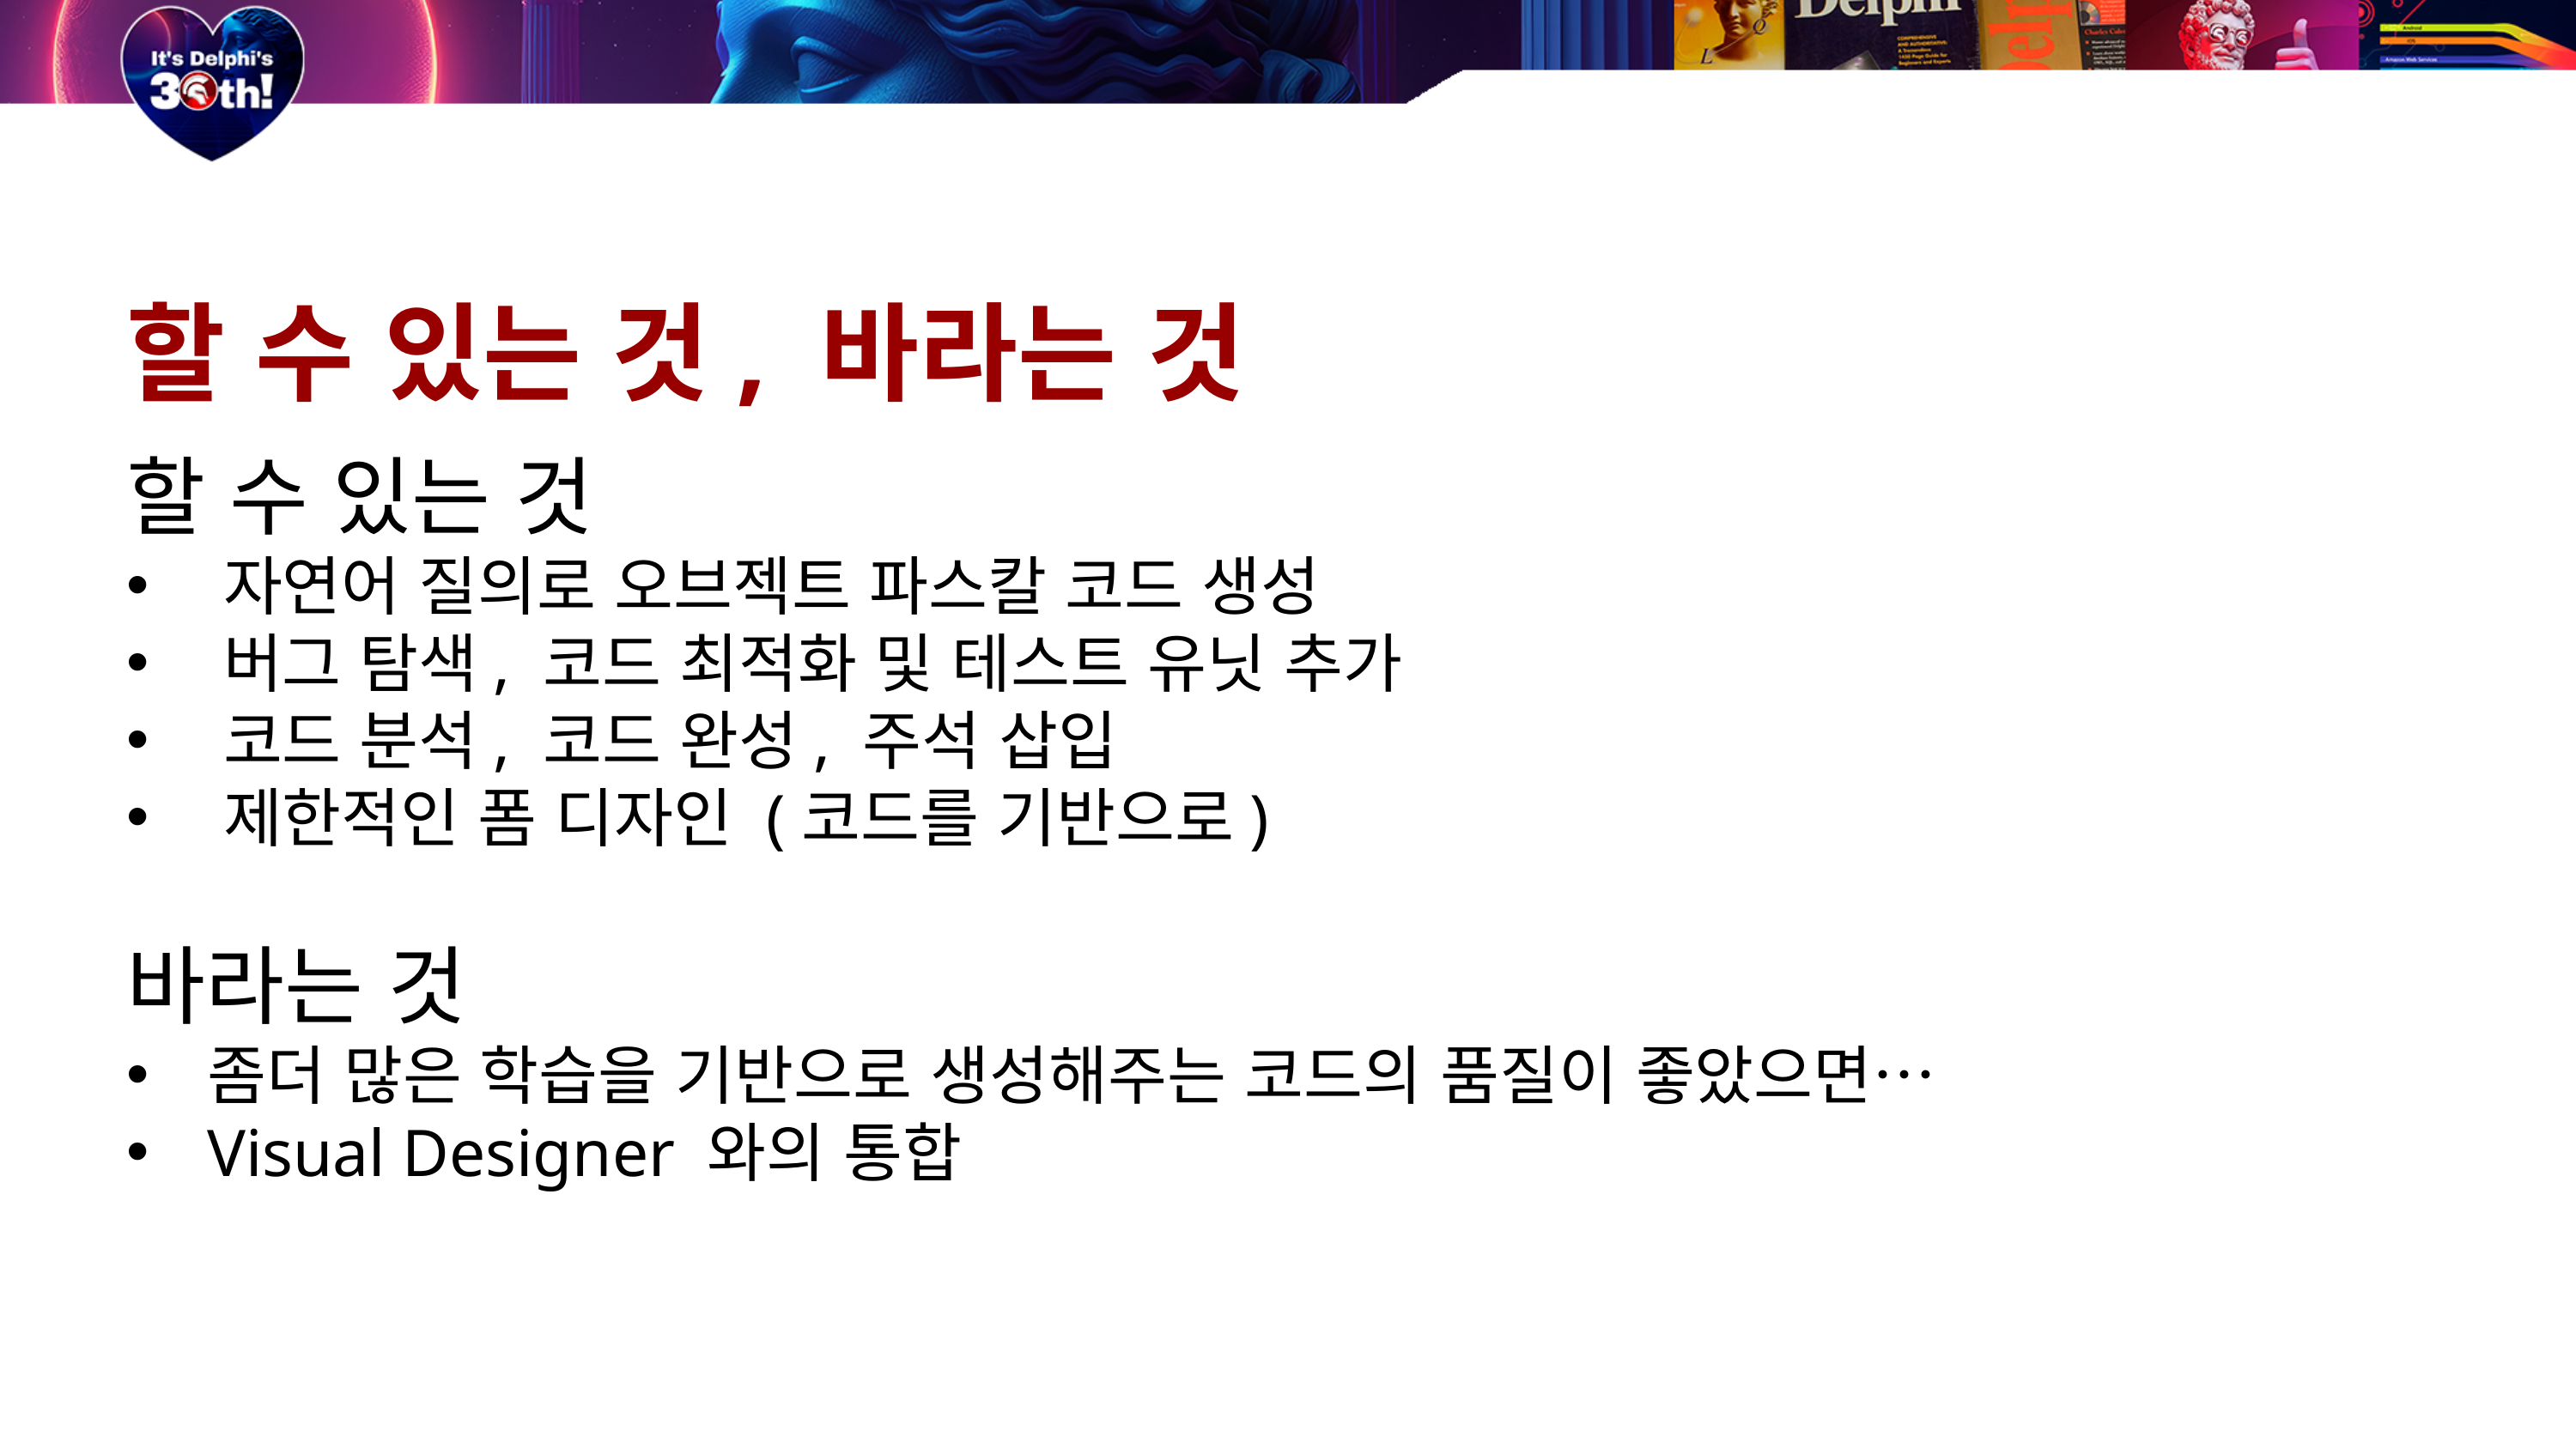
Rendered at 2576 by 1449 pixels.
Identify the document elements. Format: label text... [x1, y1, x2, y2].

text_box 할 수 있는 것, 바라는 것 [113, 182, 2204, 427]
picture [0, 0, 2576, 1449]
text_box [857, 579, 950, 585]
text_box 할 수 있는 것 자연어 질의로 오브젝트 파스칼 코드 생성 버그 탐색, 코드 최적화 및 테스트 유닛 추가 코드 분석, 코드 완성, 주석 삽입 제한적인 폼 디자인 (코드를 기반으로) 바라는 것 좀더 많은 학습을 기반으로 생성해주는 코드의 품질이 좋았으면… Visual Designer 와의 통합 [113, 429, 2537, 1202]
